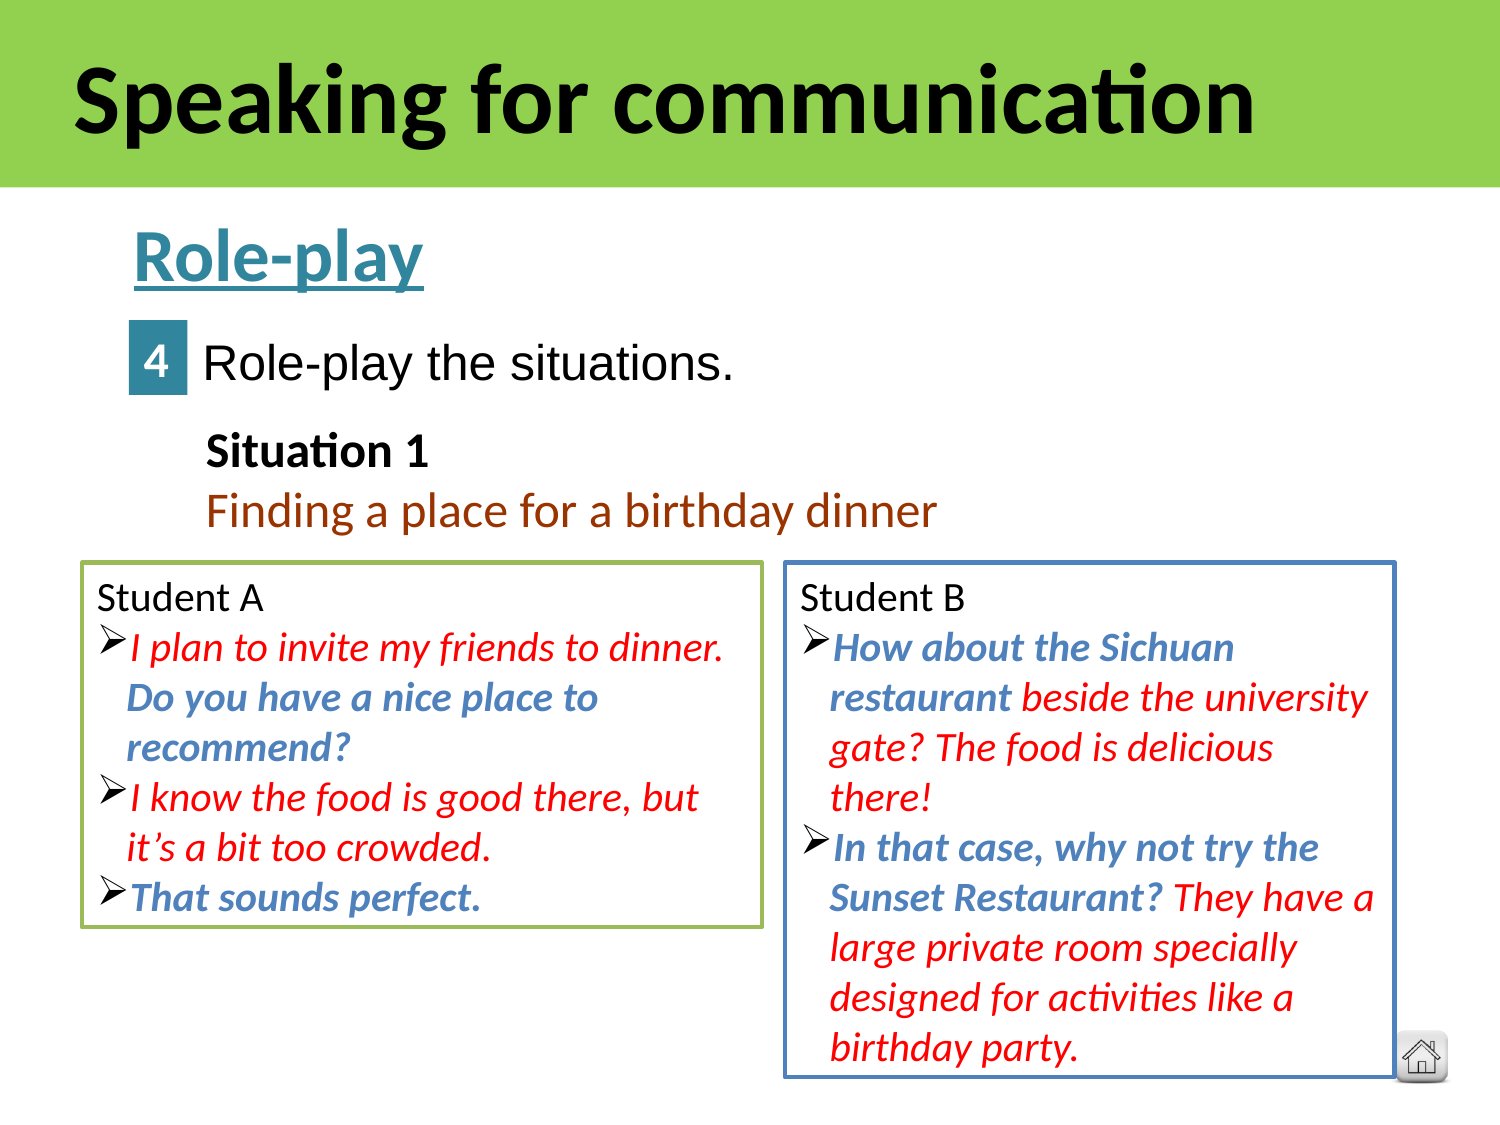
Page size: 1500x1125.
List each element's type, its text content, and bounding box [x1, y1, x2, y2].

text_box Speaking for communication [0, 0, 1500, 190]
text_box Student A I plan to invite my friends to dinner. Do you have a nice place to recommend? I know the food is good there, but it’s a bit too crowded. That sounds perfect. [80, 560, 764, 929]
picture [1382, 1019, 1460, 1097]
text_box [128, 319, 1290, 399]
text_box Role-play [118, 199, 439, 304]
text_box Situation 1 Finding a place for a birthday dinner [190, 410, 954, 590]
text_box Student B How about the Sichuan restaurant beside the university gate? The food is delicious there! In that case, why not try the Sunset Restaurant? They have a large private room specially designed for activities like a birthday party. [783, 560, 1397, 1079]
